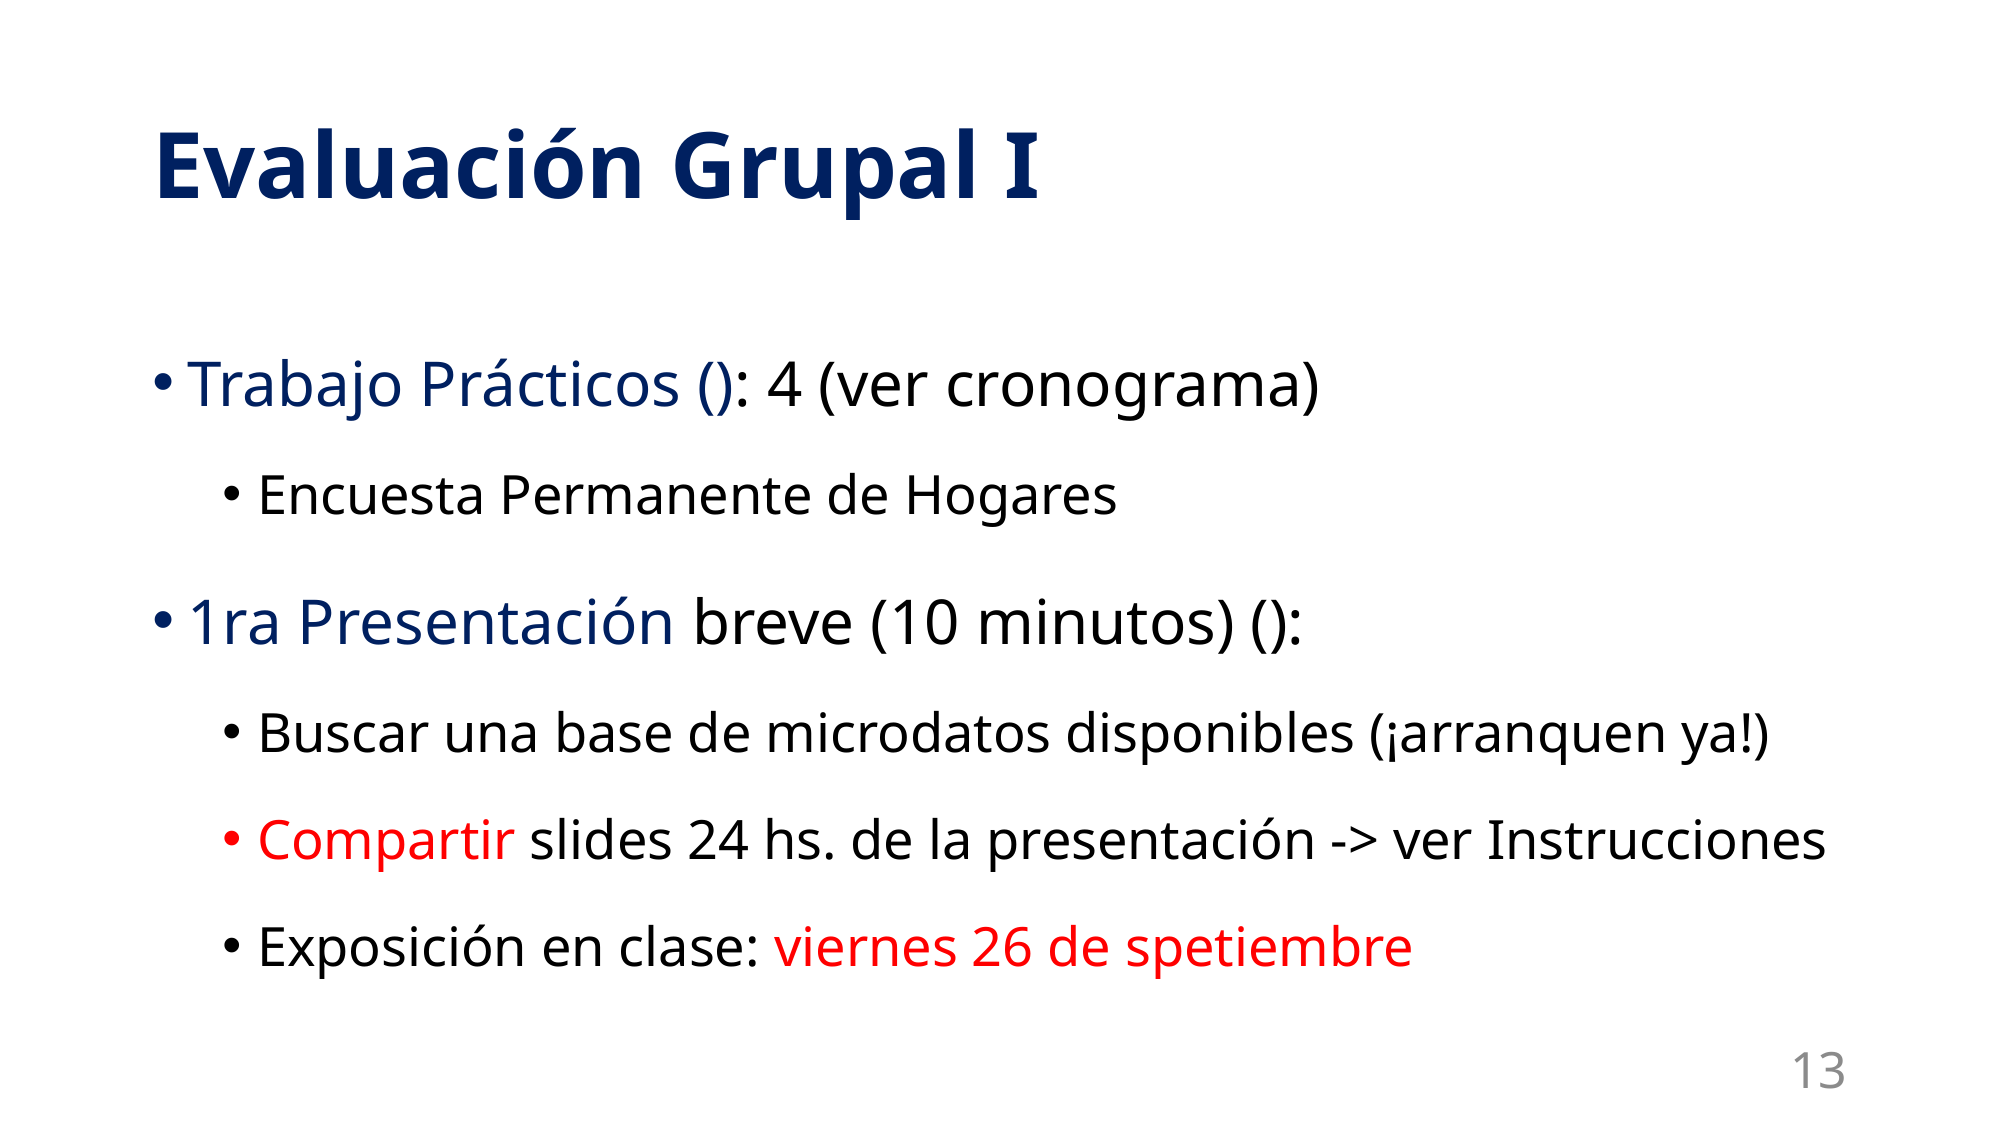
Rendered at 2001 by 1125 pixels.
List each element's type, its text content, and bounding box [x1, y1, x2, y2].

slide_number 13 [1412, 1042, 1863, 1103]
title Evaluación Grupal I [137, 59, 1863, 278]
